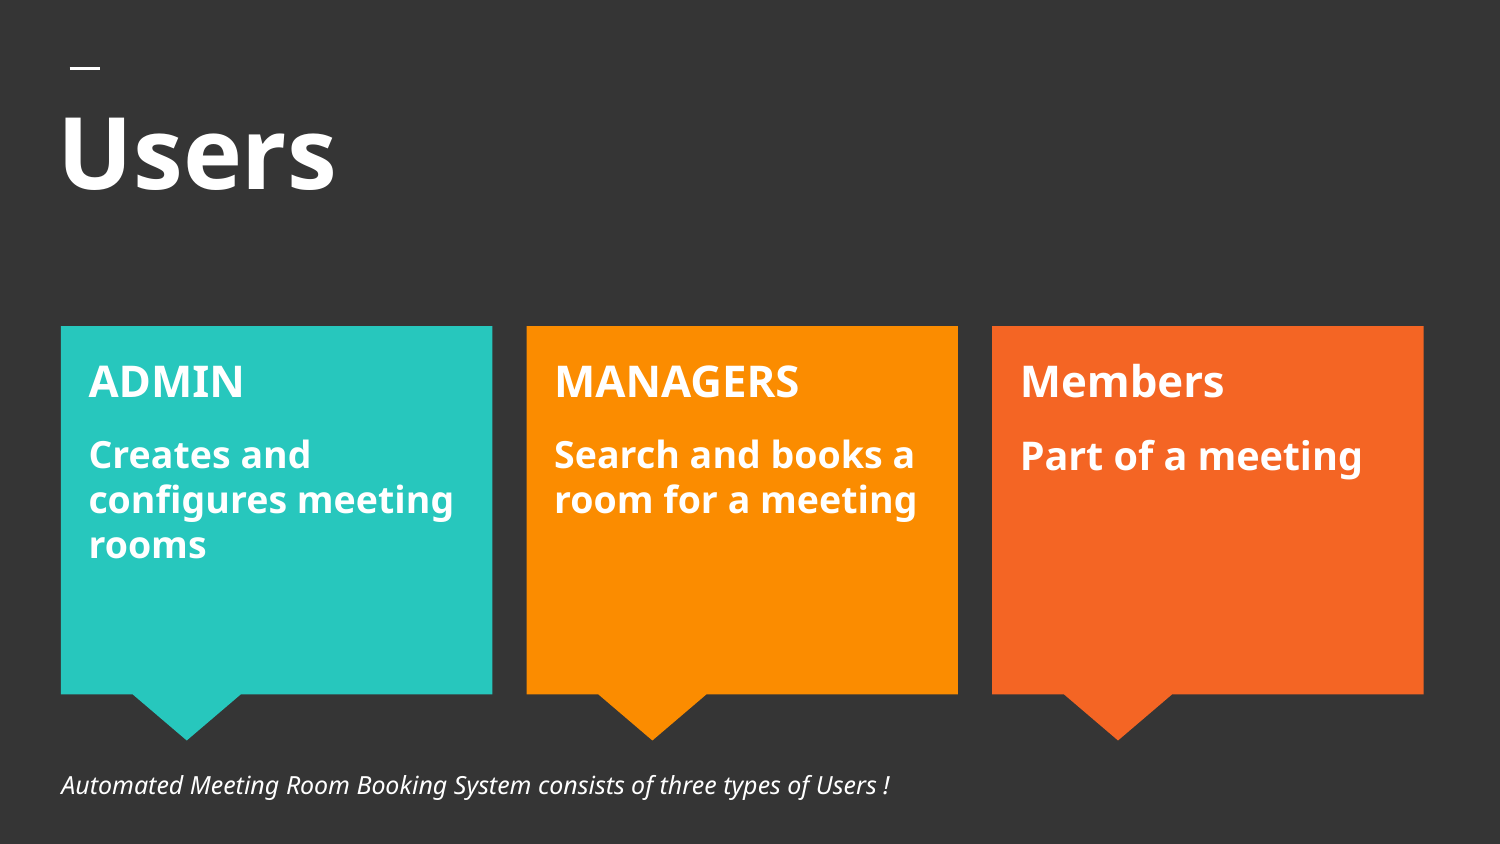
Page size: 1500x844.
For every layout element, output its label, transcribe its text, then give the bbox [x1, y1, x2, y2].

title Members Part of a meeting [1004, 338, 1412, 668]
text_box [60, 326, 493, 741]
title Users [42, 74, 1458, 242]
title ADMIN Creates and configures meeting rooms [73, 338, 481, 668]
text_box Automated Meeting Room Booking System consists of three types of Users ! [46, 763, 1071, 806]
title MANAGERS Search and books a room for a meeting [539, 338, 947, 668]
text_box [992, 326, 1424, 741]
text_box [526, 326, 958, 741]
